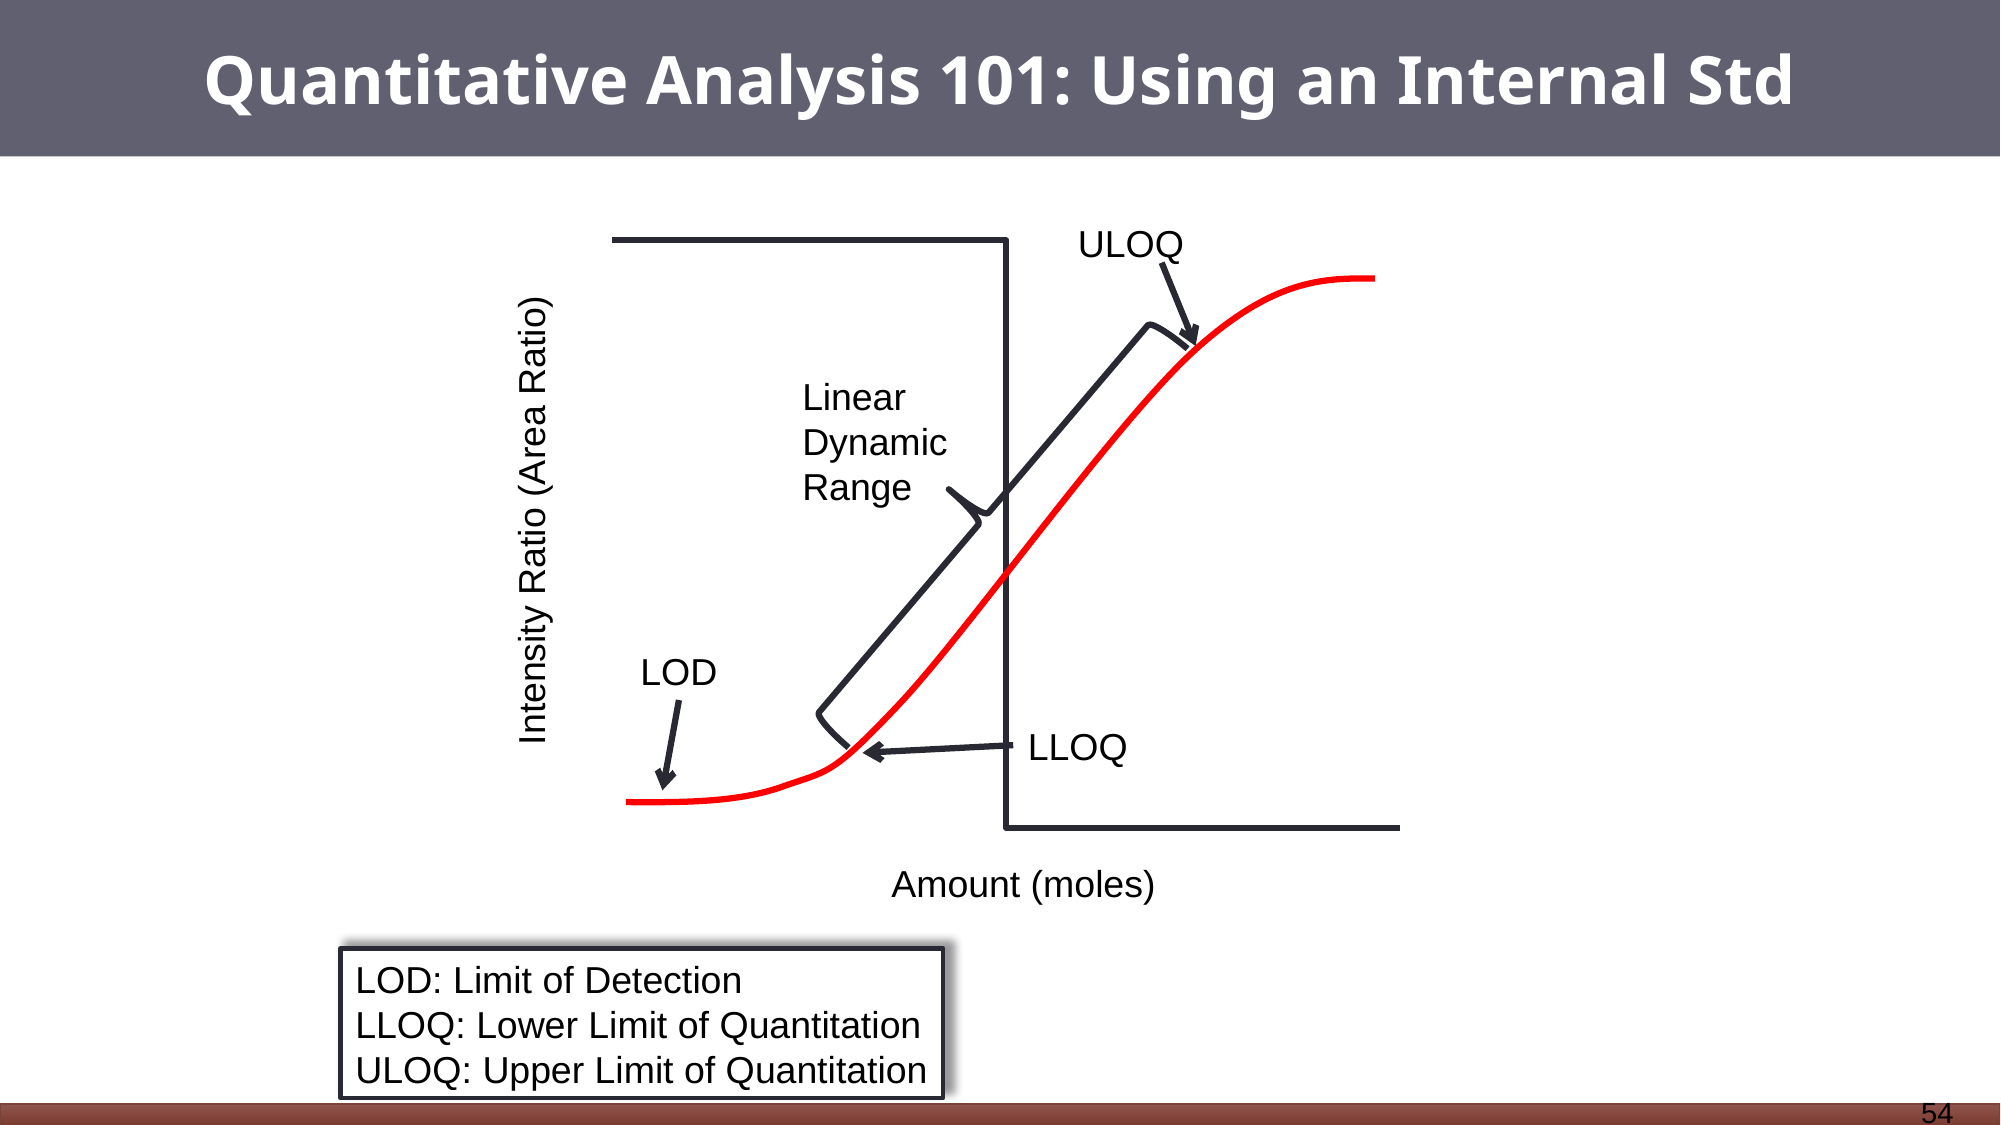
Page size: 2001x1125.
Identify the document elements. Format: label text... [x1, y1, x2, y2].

slide_number 54 [1800, 1082, 1969, 1125]
text_box Intensity Ratio (Area Ratio) [499, 280, 560, 760]
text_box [611, 239, 1401, 829]
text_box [624, 211, 1201, 791]
text_box LOD: Limit of Detection LLOQ: Lower Limit of Quantitation ULOQ: Upper Limit of Quantitation [340, 948, 943, 1099]
title Quantitative Analysis 101: Using an Internal Std [0, 0, 2000, 157]
text_box Amount (moles) [876, 852, 1171, 913]
